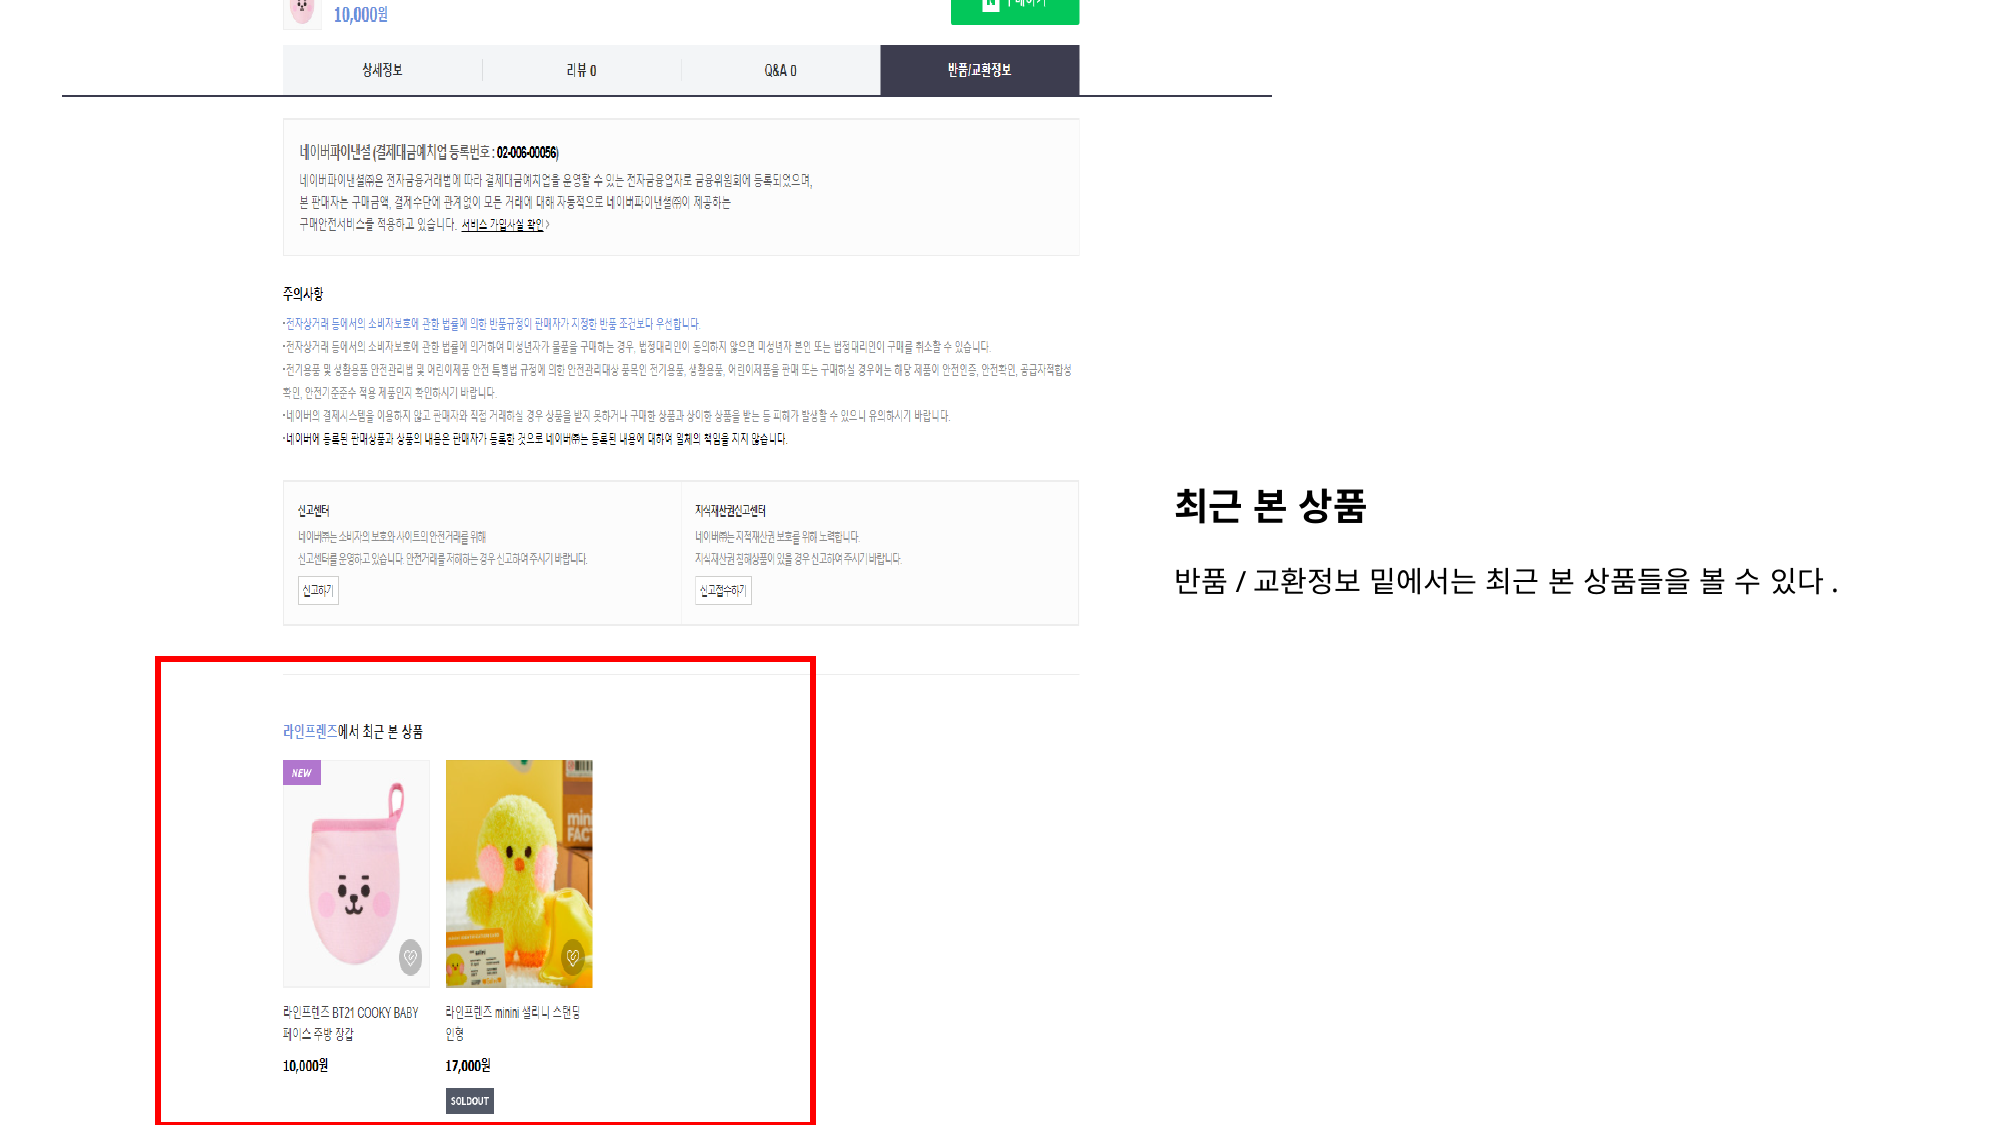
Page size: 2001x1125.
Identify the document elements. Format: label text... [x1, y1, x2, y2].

picture [62, 0, 1272, 1125]
text_box 최근 본 상품 반품/교환정보 밑에서는 최근 본 상품들을 볼 수 있다. [1272, 475, 1902, 606]
